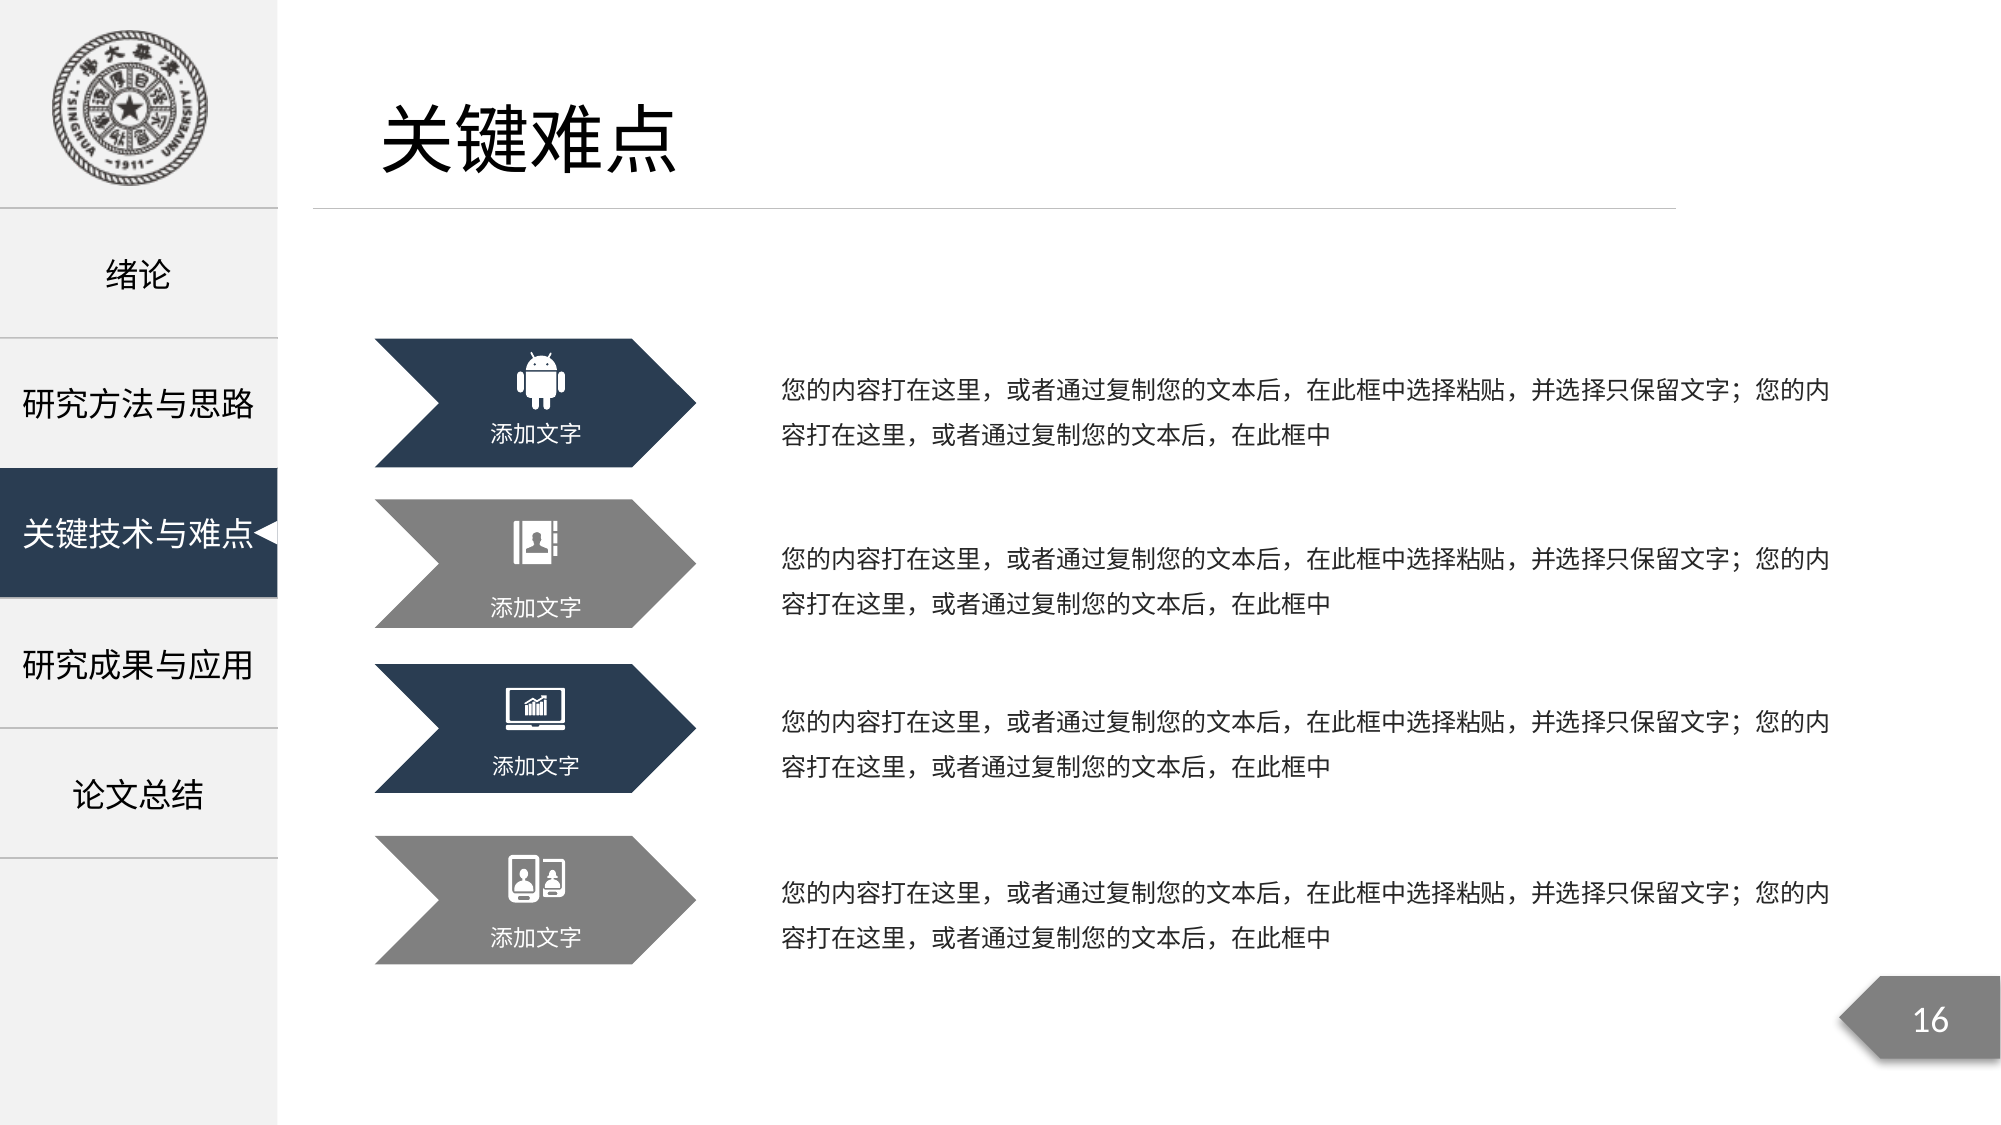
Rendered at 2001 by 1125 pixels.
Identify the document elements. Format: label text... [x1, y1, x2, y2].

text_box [374, 499, 697, 628]
text_box 您的内容打在这里，或者通过复制您的文本后，在此框中选择粘贴，并选择只保留文字；您的内容打在这里，或者通过复制您的文本后，在此框中 [766, 854, 1866, 939]
text_box 您的内容打在这里，或者通过复制您的文本后，在此框中选择粘贴，并选择只保留文字；您的内容打在这里，或者通过复制您的文本后，在此框中 [766, 520, 1866, 605]
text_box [374, 835, 697, 965]
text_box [374, 664, 697, 793]
text_box 您的内容打在这里，或者通过复制您的文本后，在此框中选择粘贴，并选择只保留文字；您的内容打在这里，或者通过复制您的文本后，在此框中 [766, 684, 1866, 769]
text_box 关键难点 [364, 85, 695, 190]
text_box 您的内容打在这里，或者通过复制您的文本后，在此框中选择粘贴，并选择只保留文字；您的内容打在这里，或者通过复制您的文本后，在此框中 [766, 351, 1866, 436]
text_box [374, 338, 697, 468]
picture [52, 30, 208, 186]
